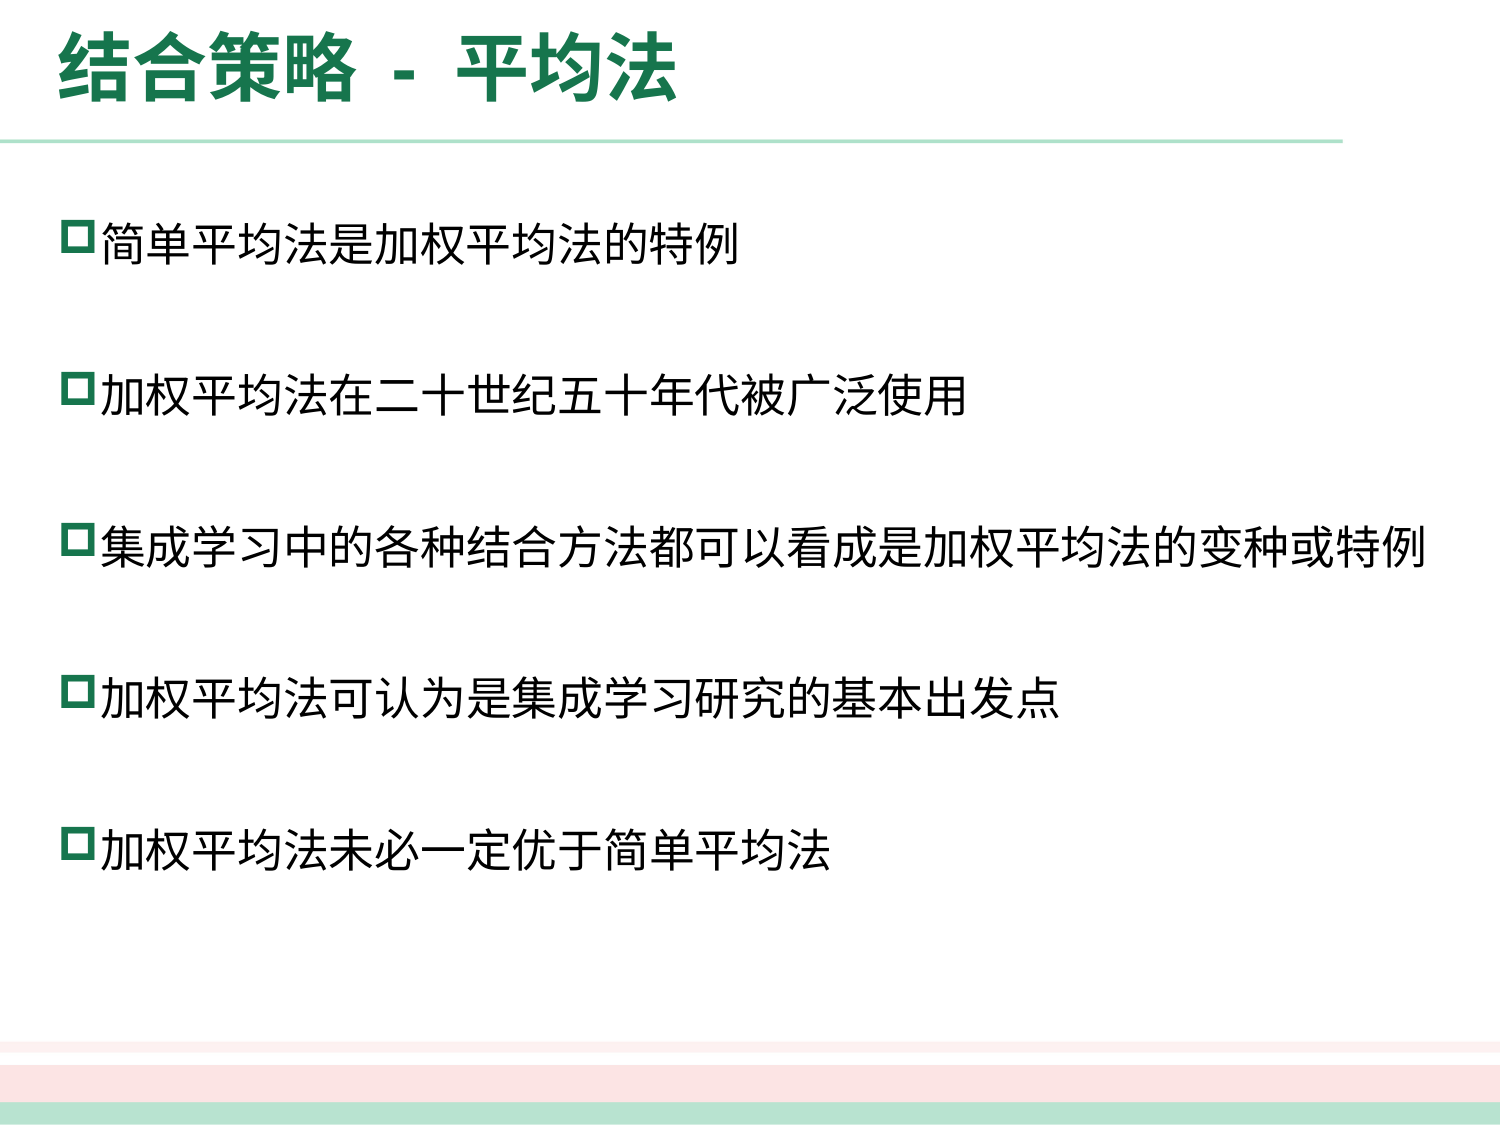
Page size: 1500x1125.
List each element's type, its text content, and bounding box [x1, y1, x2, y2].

picture [0, 0, 1500, 1125]
title 结合策略 - 平均法 [42, 7, 1337, 135]
list 简单平均法是加权平均法的特例 加权平均法在二十世纪五十年代被广泛使用 集成学习中的各种结合方法都可以看成是加权平均法的变种或特例 加权平均法可认为是集成学习研究的基本出发点 加权平均法未必一定优于简单平均法 [42, 207, 1500, 942]
